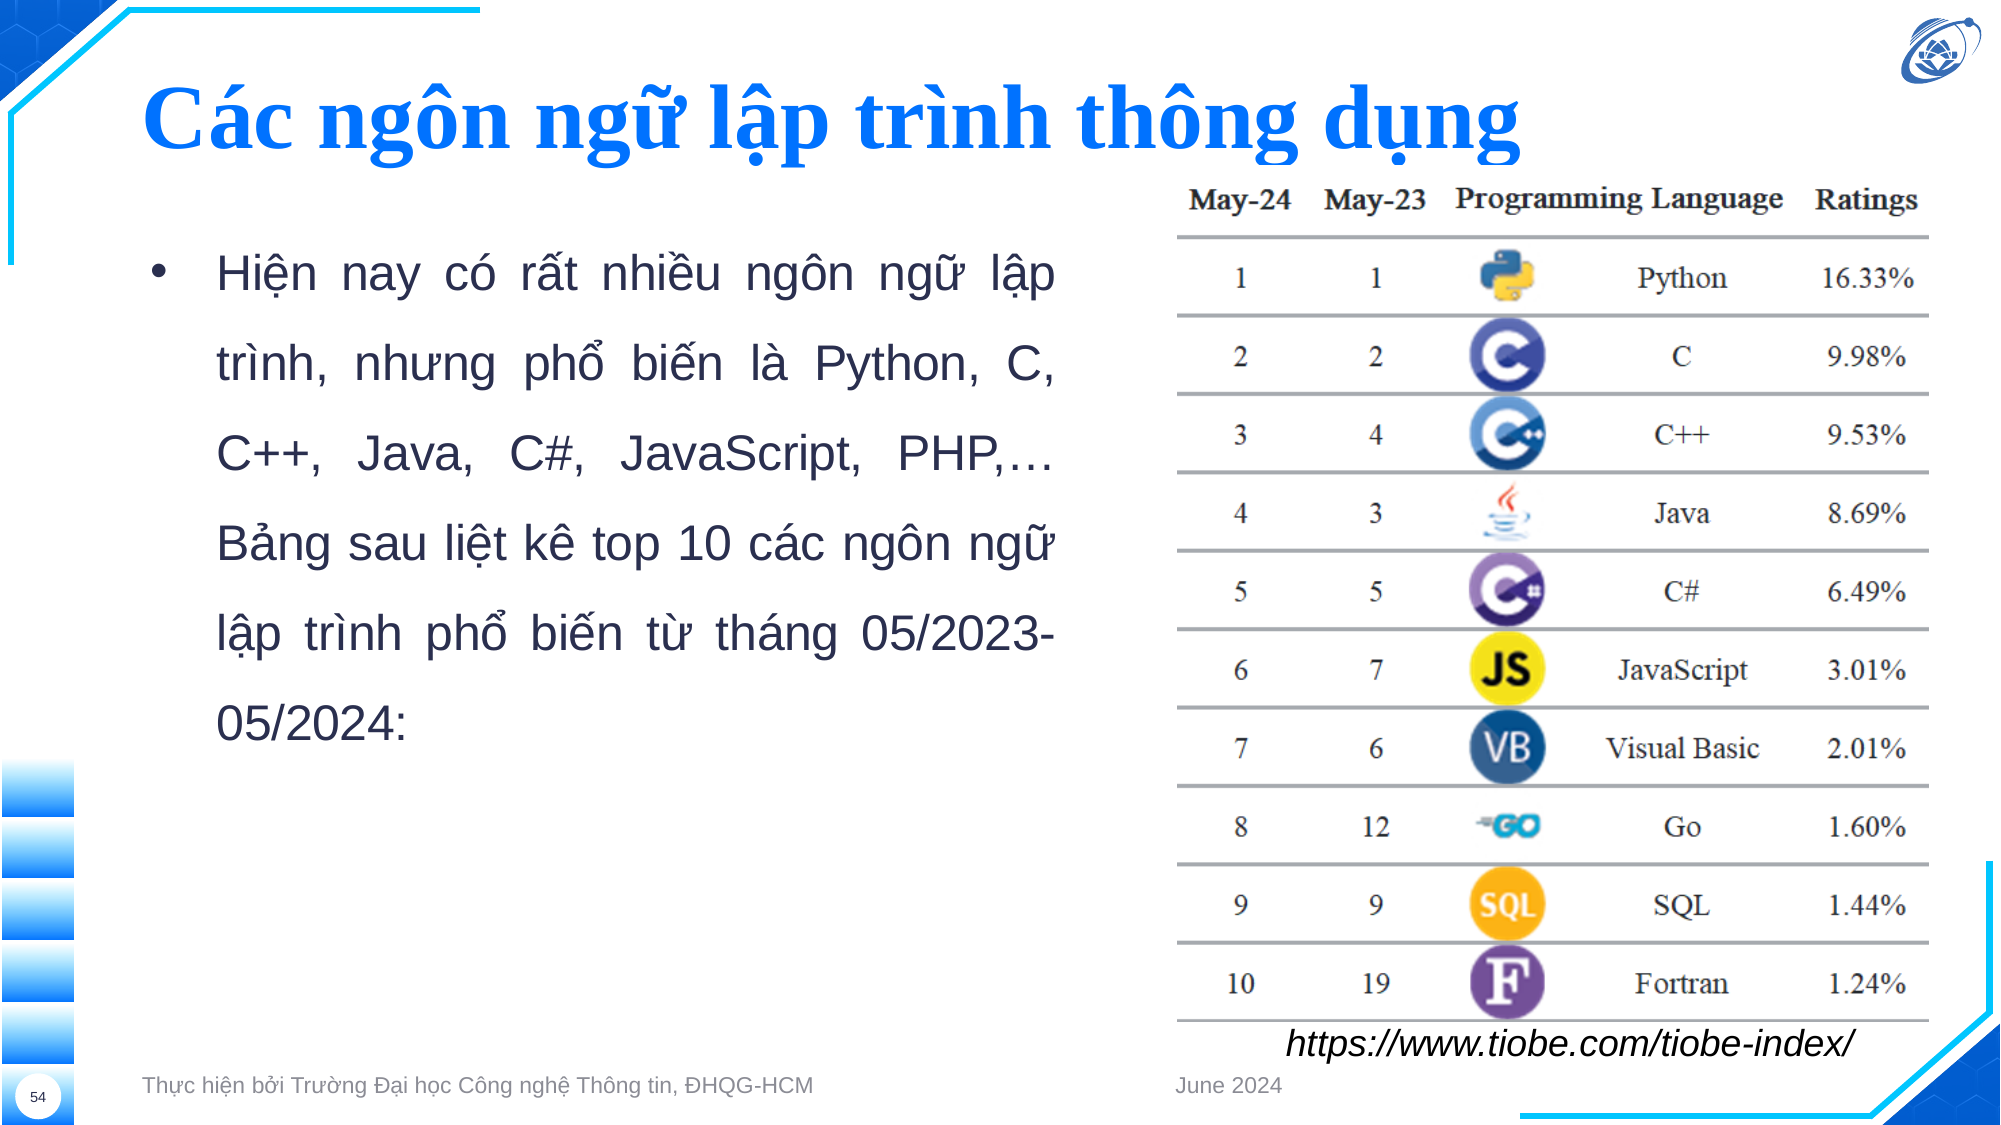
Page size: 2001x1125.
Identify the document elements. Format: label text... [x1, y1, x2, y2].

text_box https://www.tiobe.com/tiobe-index/ [1271, 1011, 1948, 1072]
title Các ngôn ngữ lập trình thông dụng [126, 36, 1863, 166]
picture [1177, 165, 1929, 1022]
footer Thực hiện bởi Trường Đại học Công nghệ Thông tin, ĐHQG-HCM [126, 1062, 835, 1106]
list Hiện nay có rất nhiều ngôn ngữ lập trình, nhưng phổ biến là Python, C, C++, Java, C#, JavaScript, PHP,… Bảng sau liệt kê top 10 các ngôn ngữ lập trình phổ biến từ tháng 05/2023-05/2024: [126, 202, 1071, 1014]
slide_number 54 [9, 1067, 67, 1125]
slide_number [1057, 1062, 1401, 1106]
